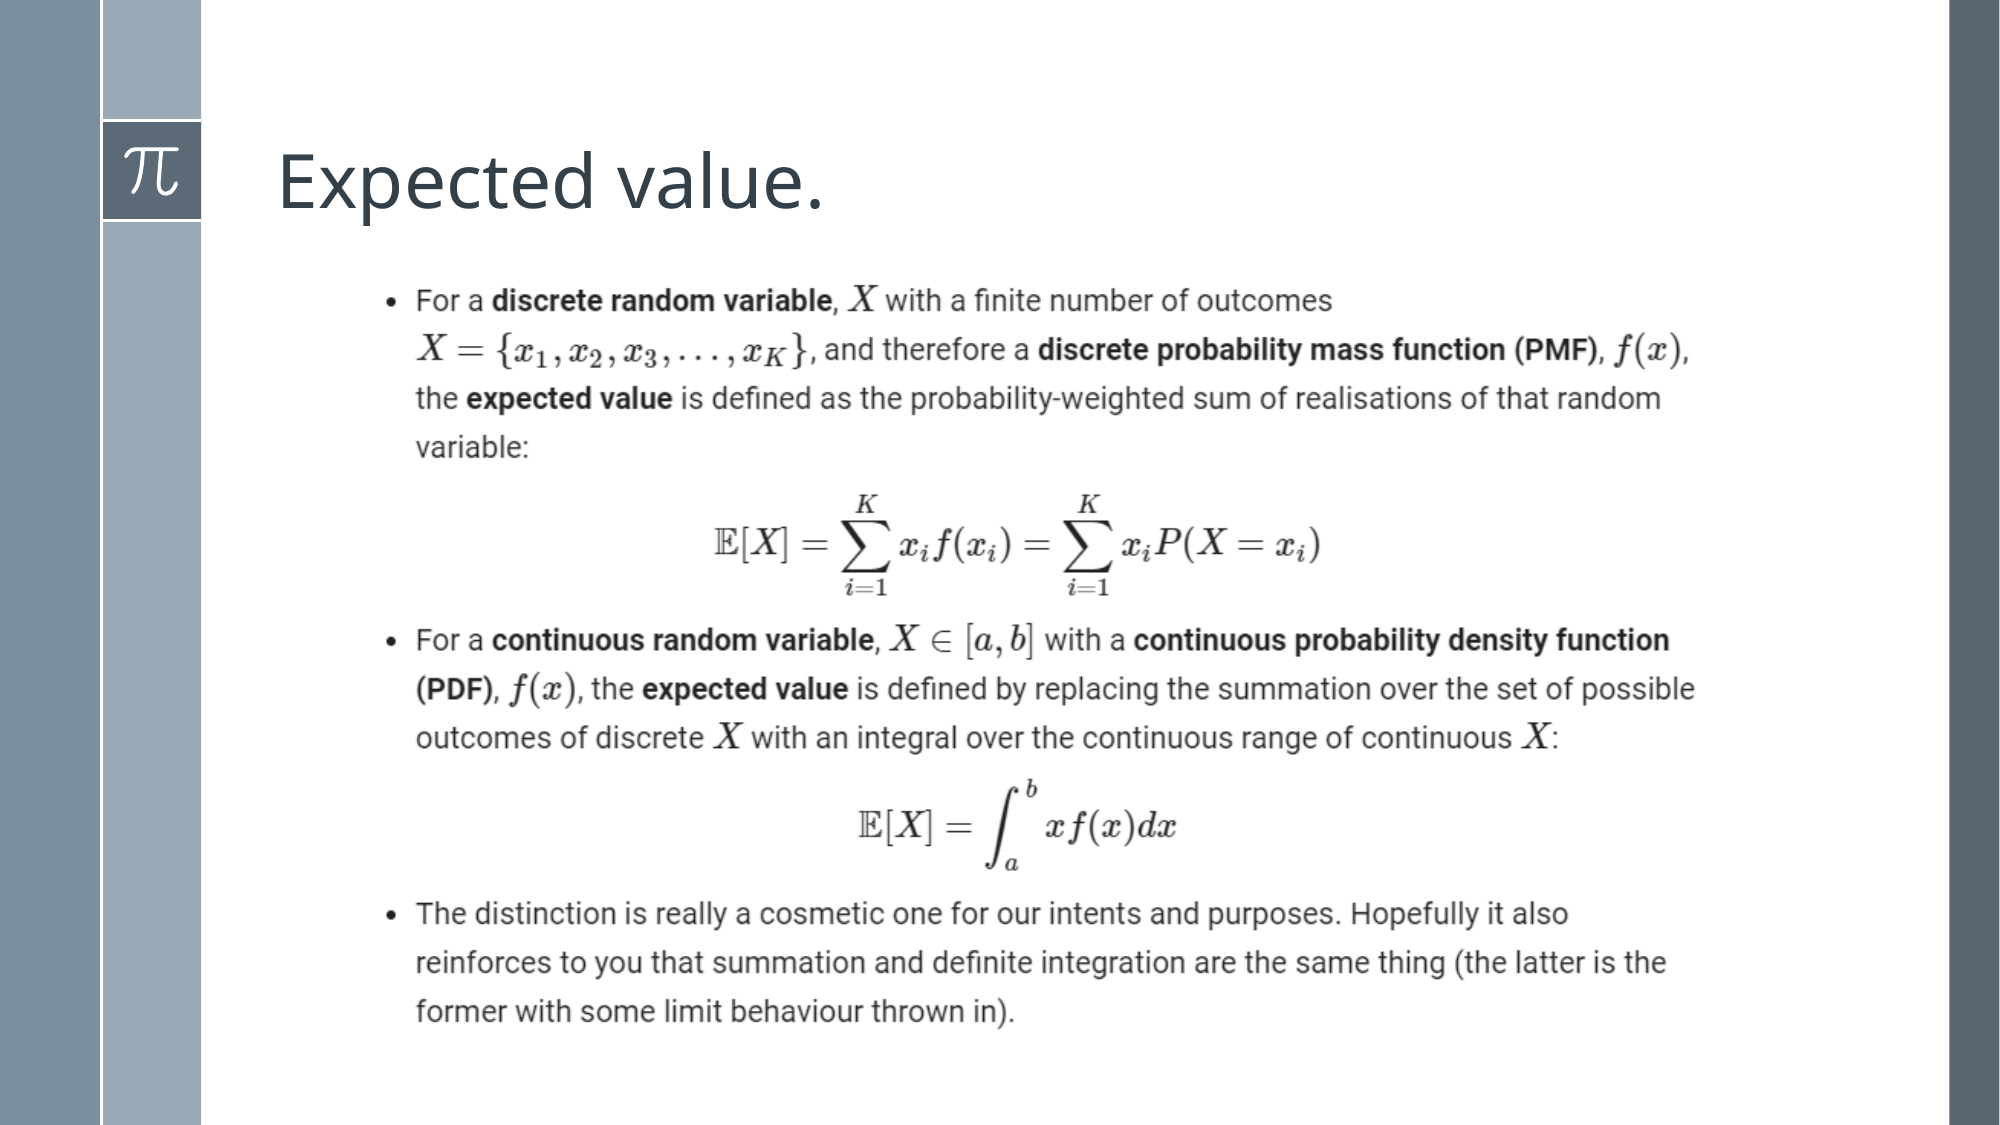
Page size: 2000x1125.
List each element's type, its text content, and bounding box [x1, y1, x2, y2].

title Expected value. [261, 29, 1867, 233]
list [373, 267, 1697, 1062]
